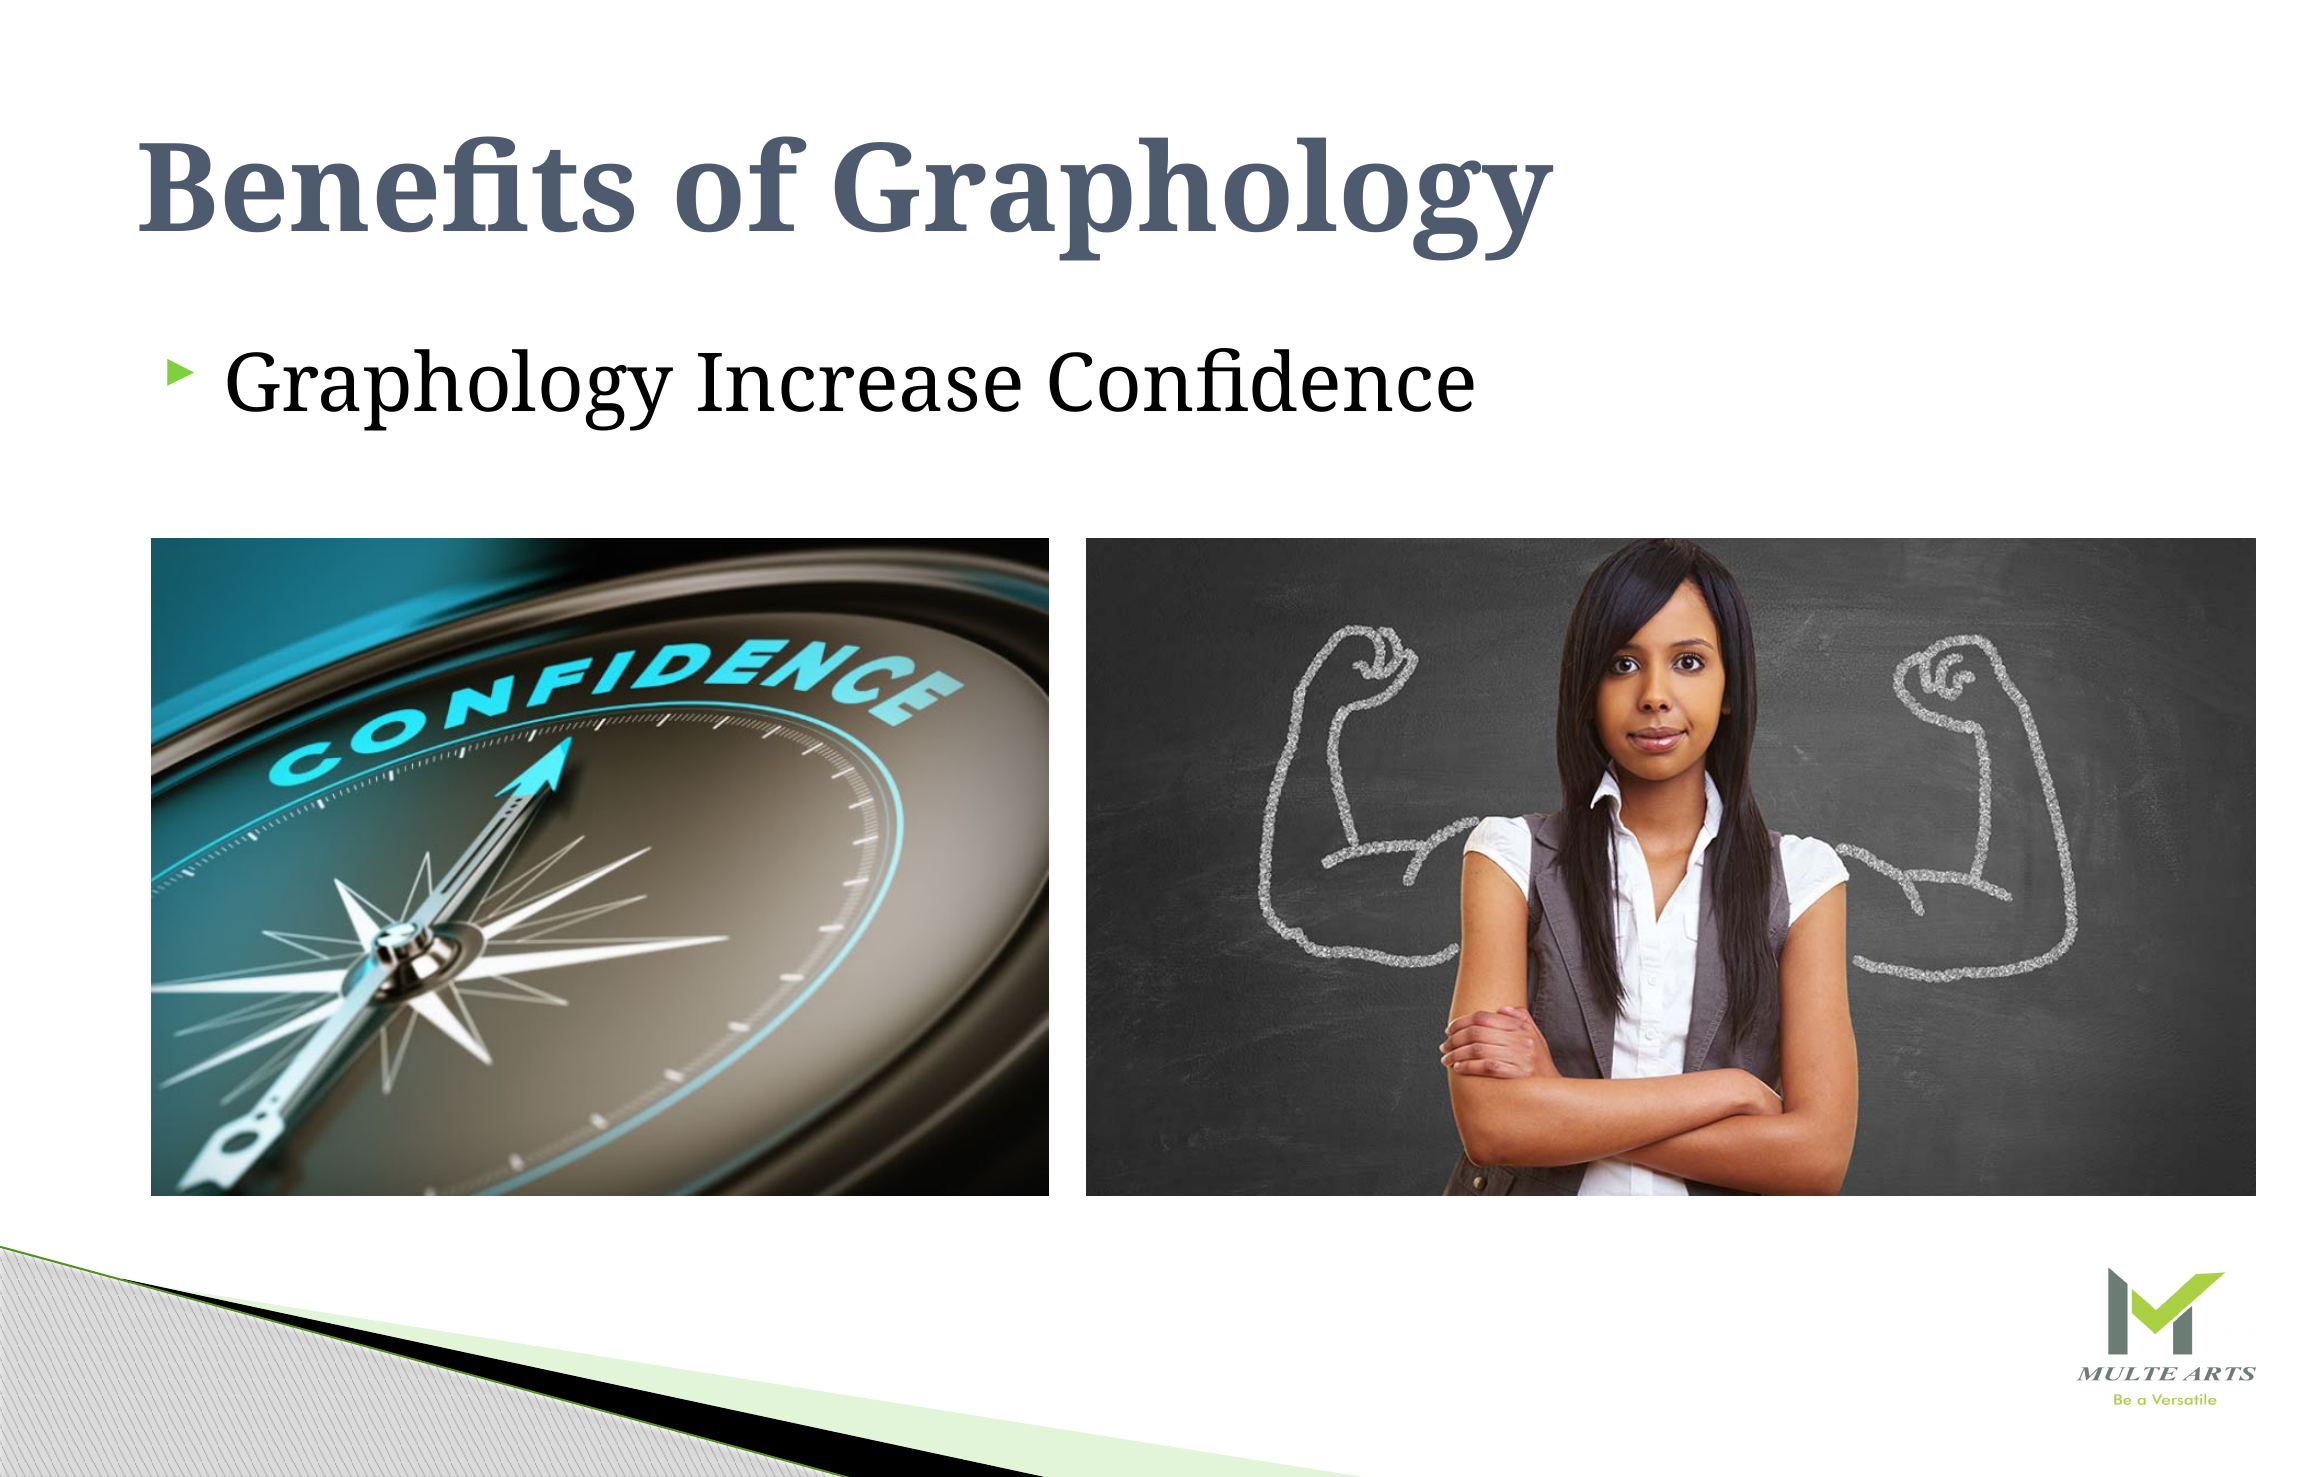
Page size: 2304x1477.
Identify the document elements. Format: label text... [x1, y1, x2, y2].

picture [2076, 1263, 2256, 1409]
picture [151, 537, 1049, 1197]
list Graphology Increase Confidence [115, 318, 2189, 1294]
title Benefits of Graphology [115, 59, 2189, 306]
picture [1086, 537, 2256, 1197]
